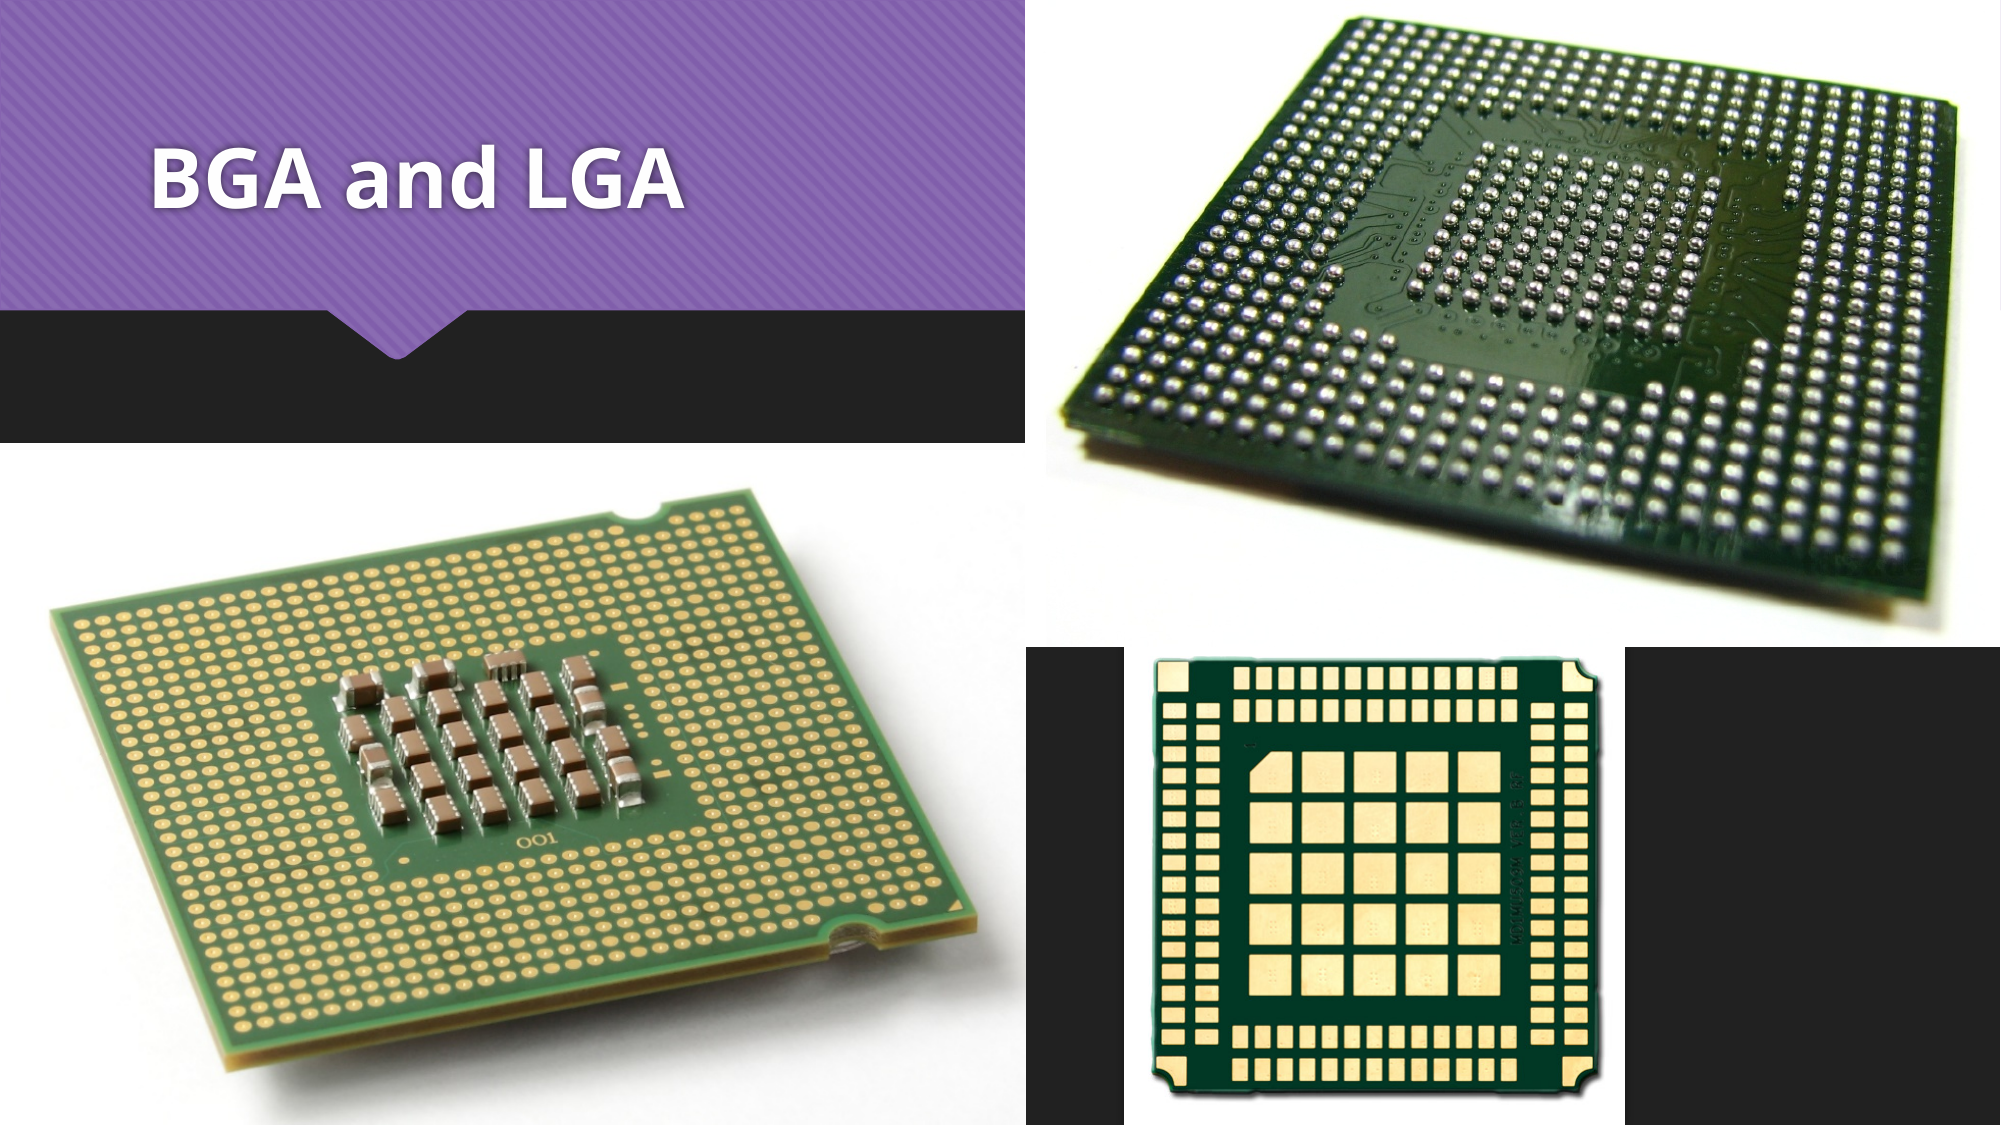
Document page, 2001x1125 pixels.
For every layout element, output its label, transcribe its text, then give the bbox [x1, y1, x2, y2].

picture [0, 0, 2000, 1125]
title BGA and LGA [132, 73, 1025, 233]
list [1124, 648, 1626, 1125]
